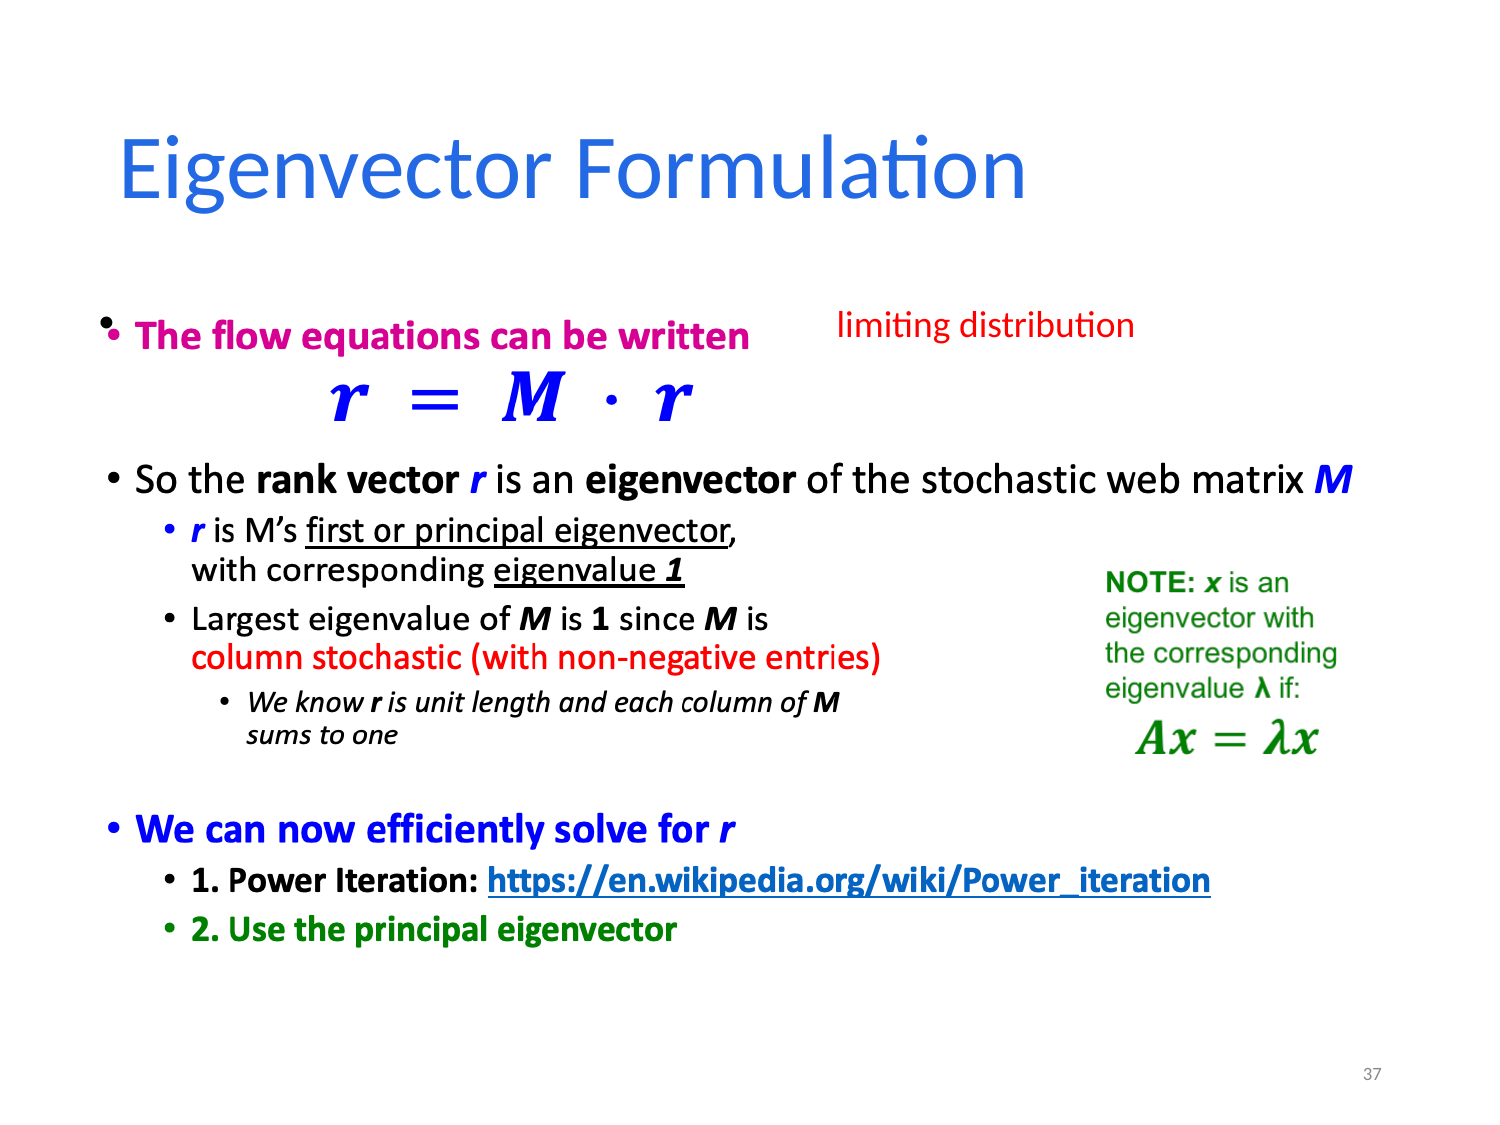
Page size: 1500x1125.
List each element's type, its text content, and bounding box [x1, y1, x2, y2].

text_box limiting distribution [746, 292, 1279, 353]
text_box [1090, 556, 1366, 764]
slide_number ‹#› [1059, 1042, 1397, 1103]
title Eigenvector Formulation [103, 59, 1397, 278]
list [83, 293, 1434, 1007]
